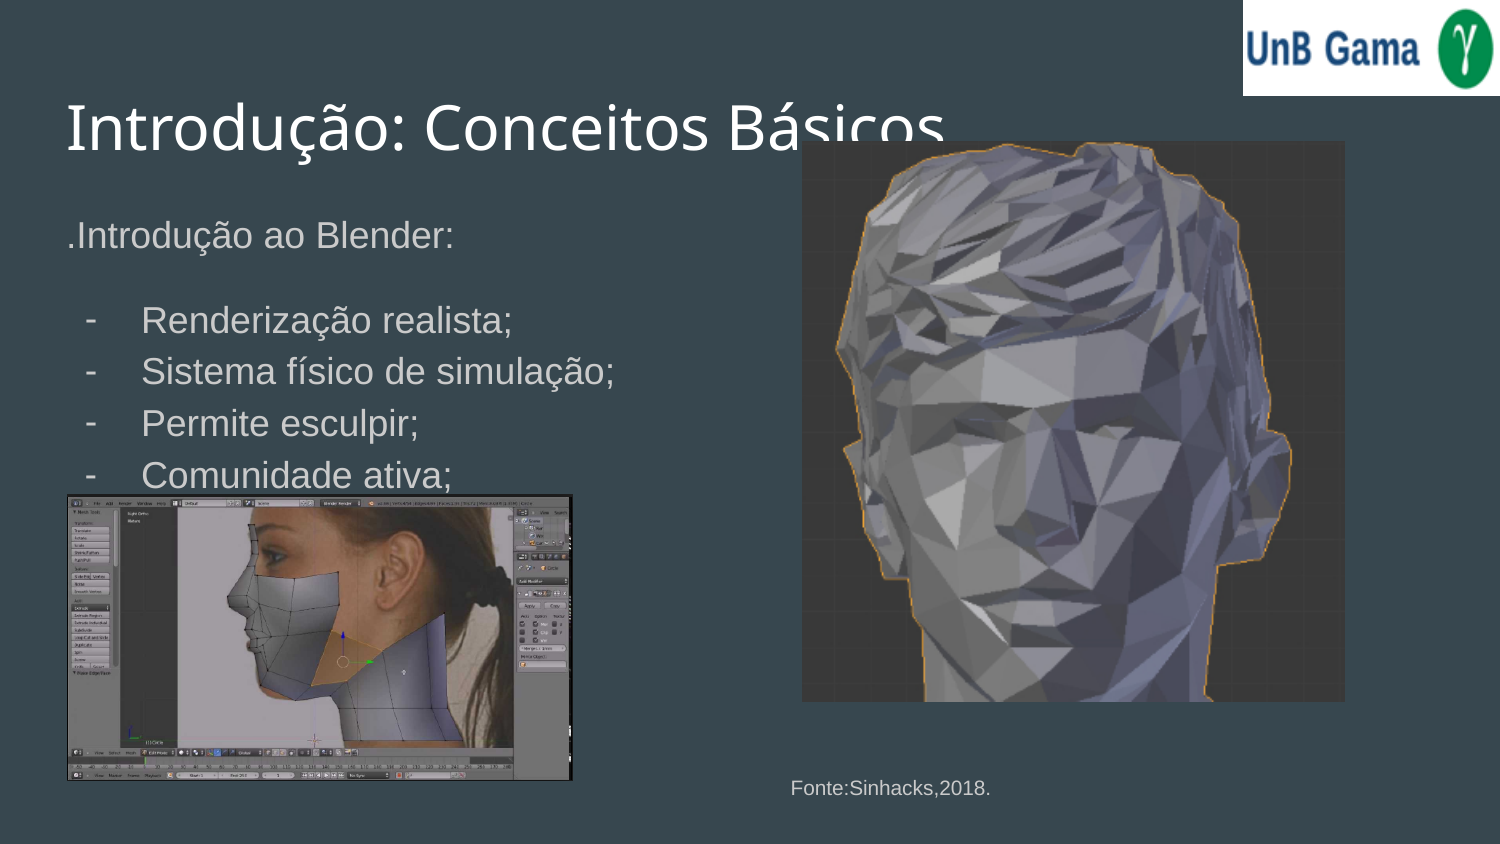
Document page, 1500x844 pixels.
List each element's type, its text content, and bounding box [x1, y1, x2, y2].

picture [1243, 0, 1500, 96]
title Introdução: Conceitos Básicos [51, 72, 1449, 167]
picture [67, 493, 573, 782]
picture [802, 141, 1345, 703]
list .Introdução ao Blender: Renderização realista; Sistema físico de simulação; Permite esculpir; Comunidade ativa; Fonte:Sinhacks,2018. Fonte:Youtube,2018. 20 [51, 189, 1449, 844]
